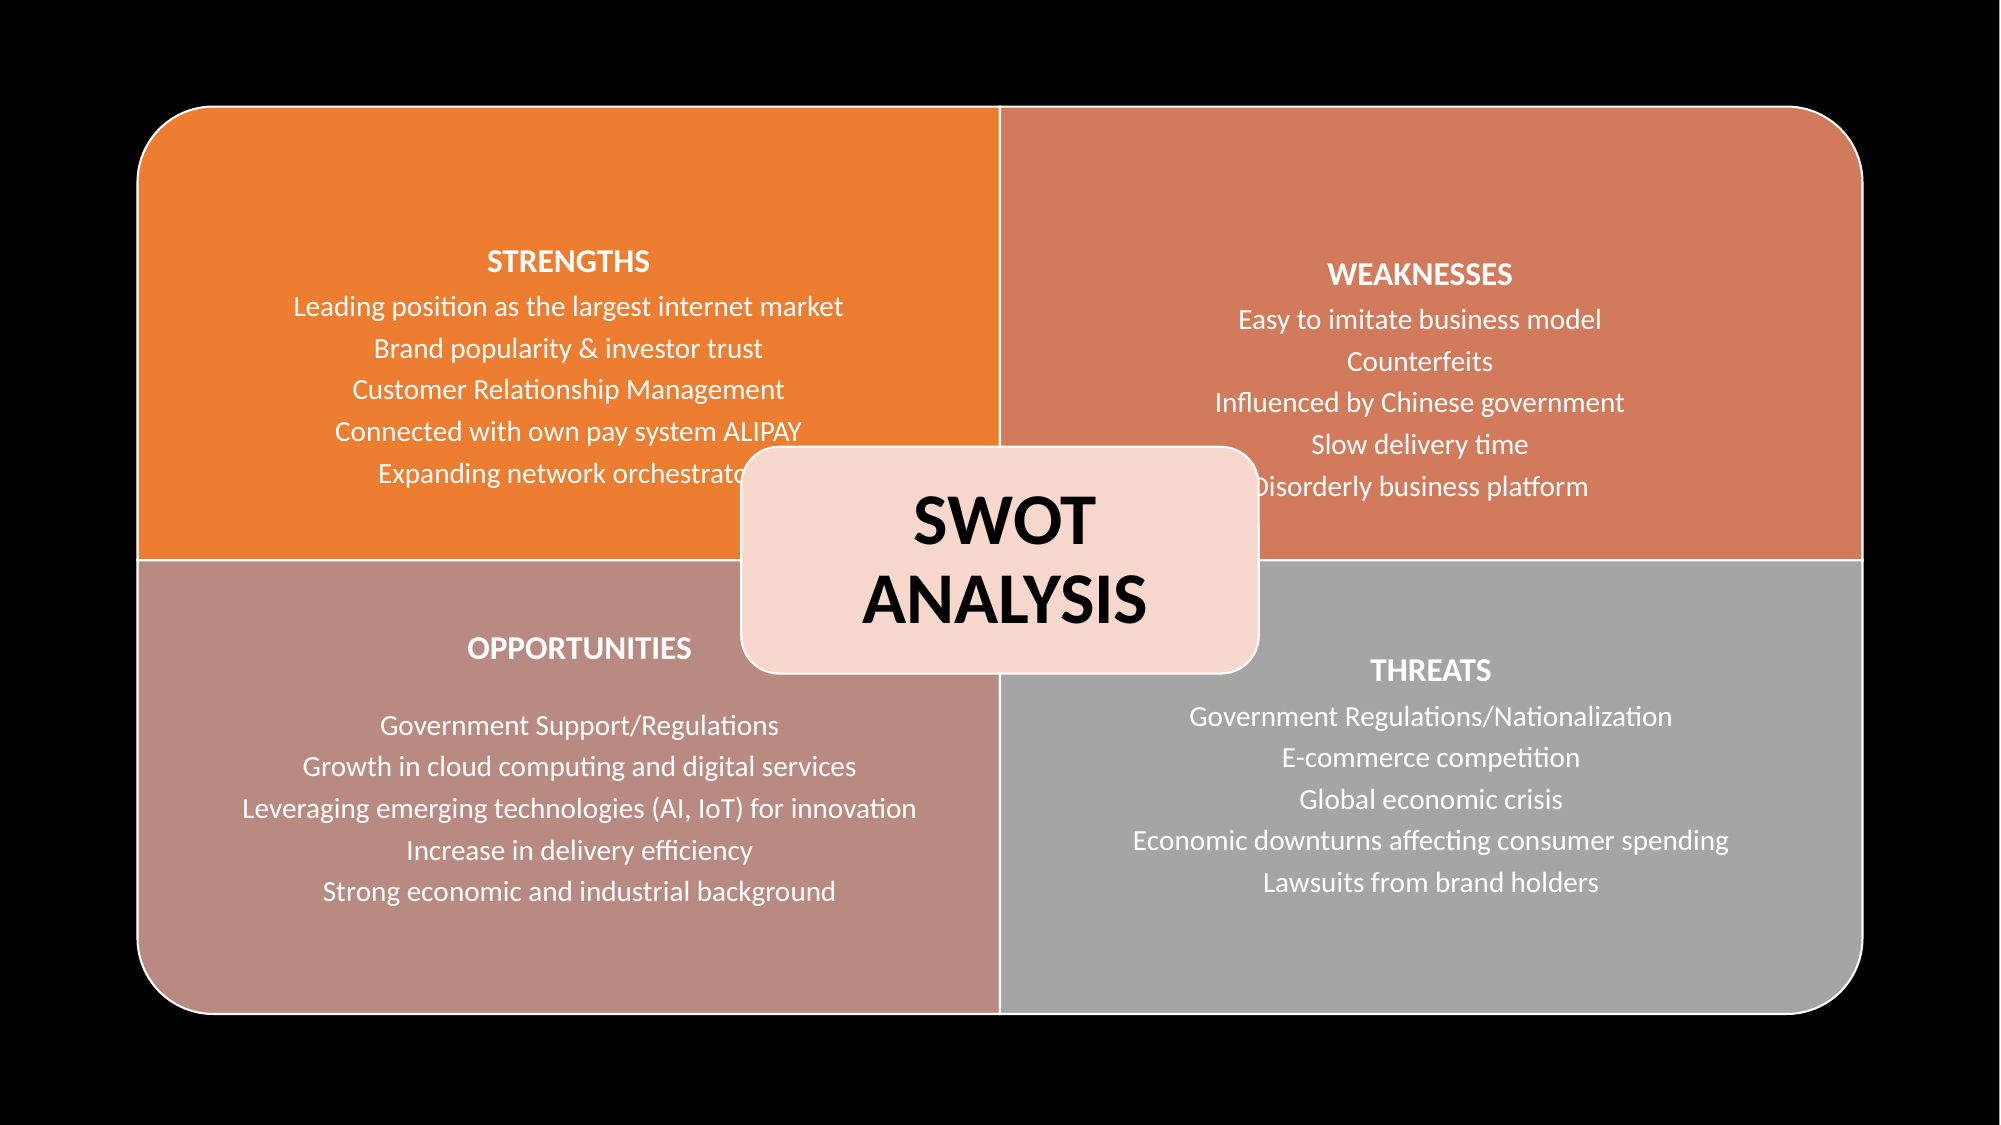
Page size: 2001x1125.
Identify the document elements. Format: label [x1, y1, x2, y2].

list [137, 106, 1863, 1015]
text_box [0, 0, 2000, 1125]
